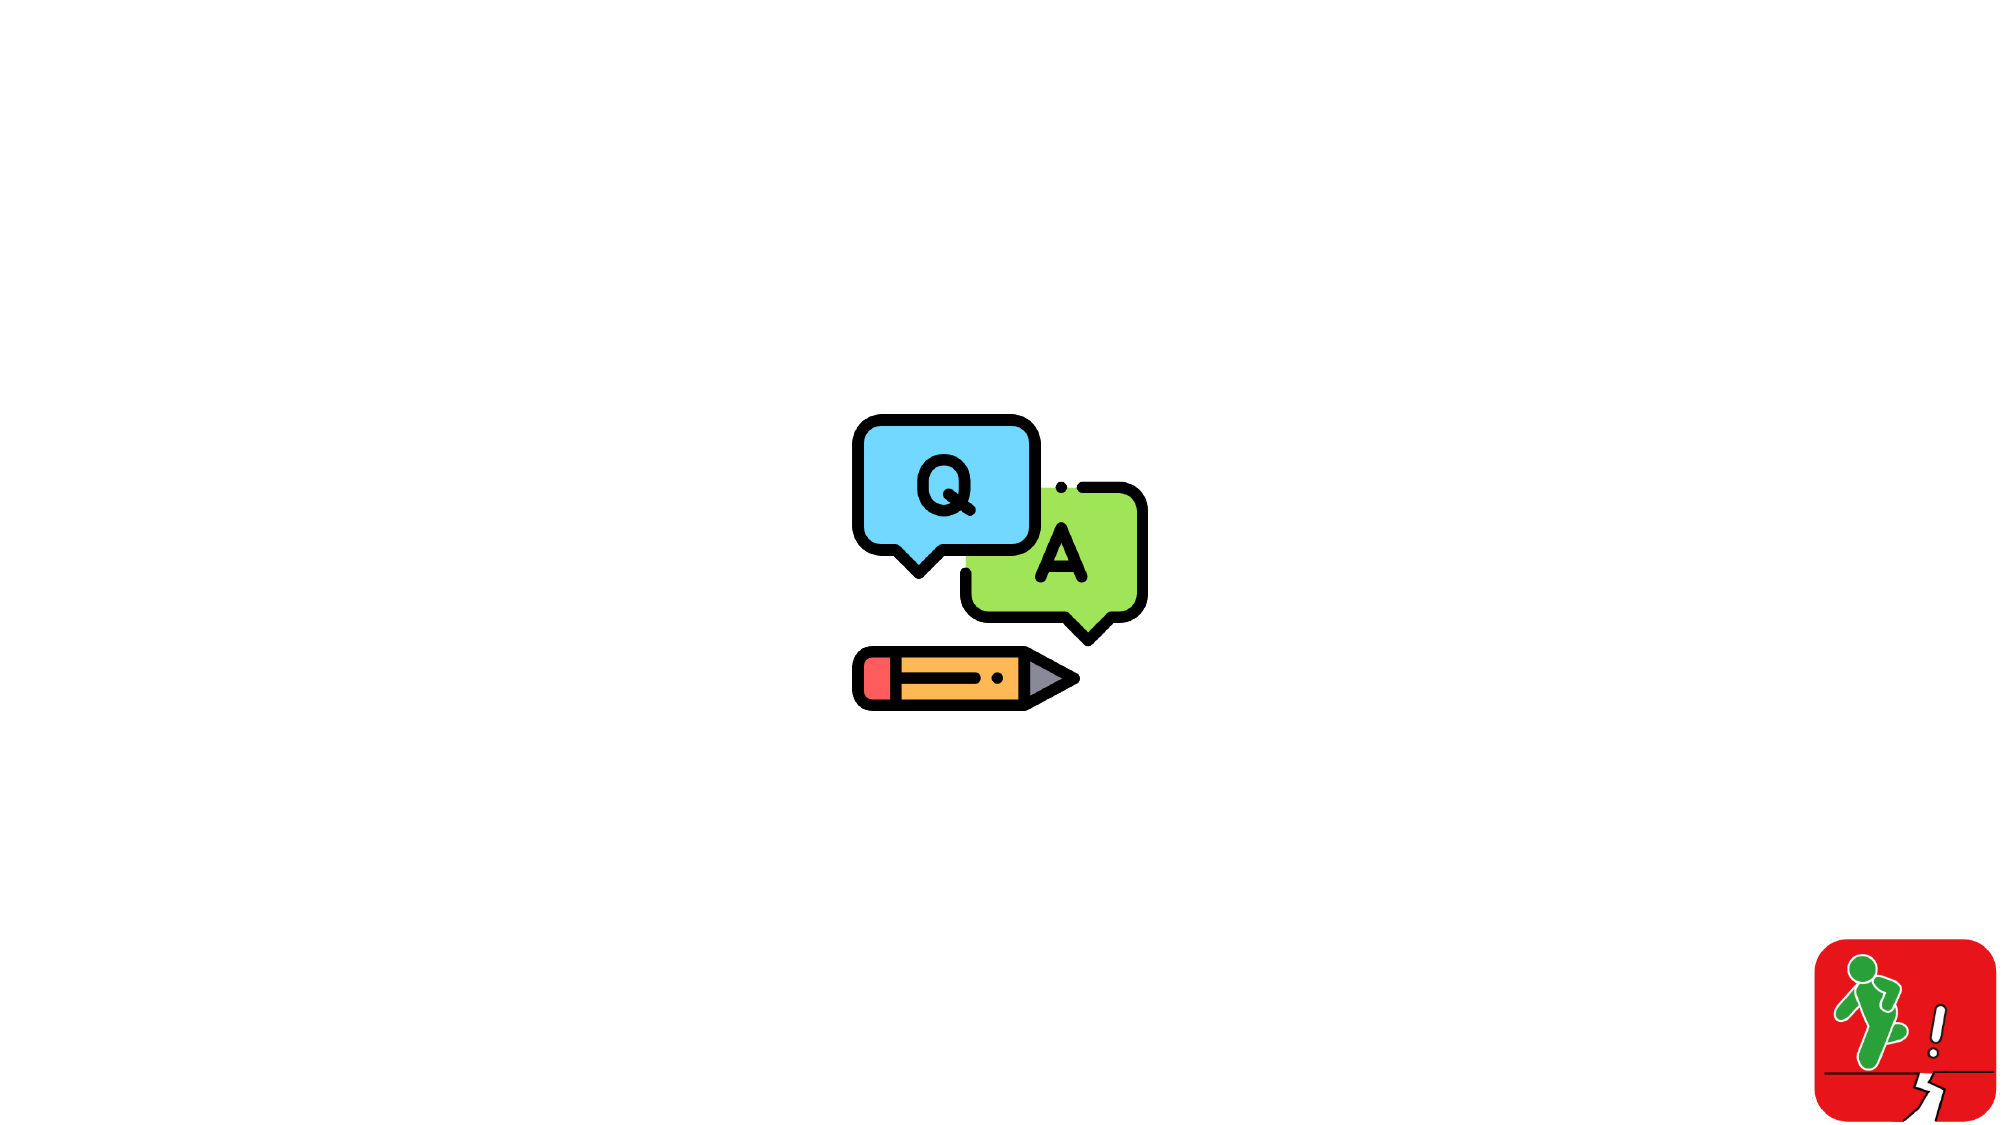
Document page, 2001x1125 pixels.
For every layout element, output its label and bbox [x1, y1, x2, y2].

picture [852, 414, 1148, 711]
picture [1810, 935, 2000, 1125]
